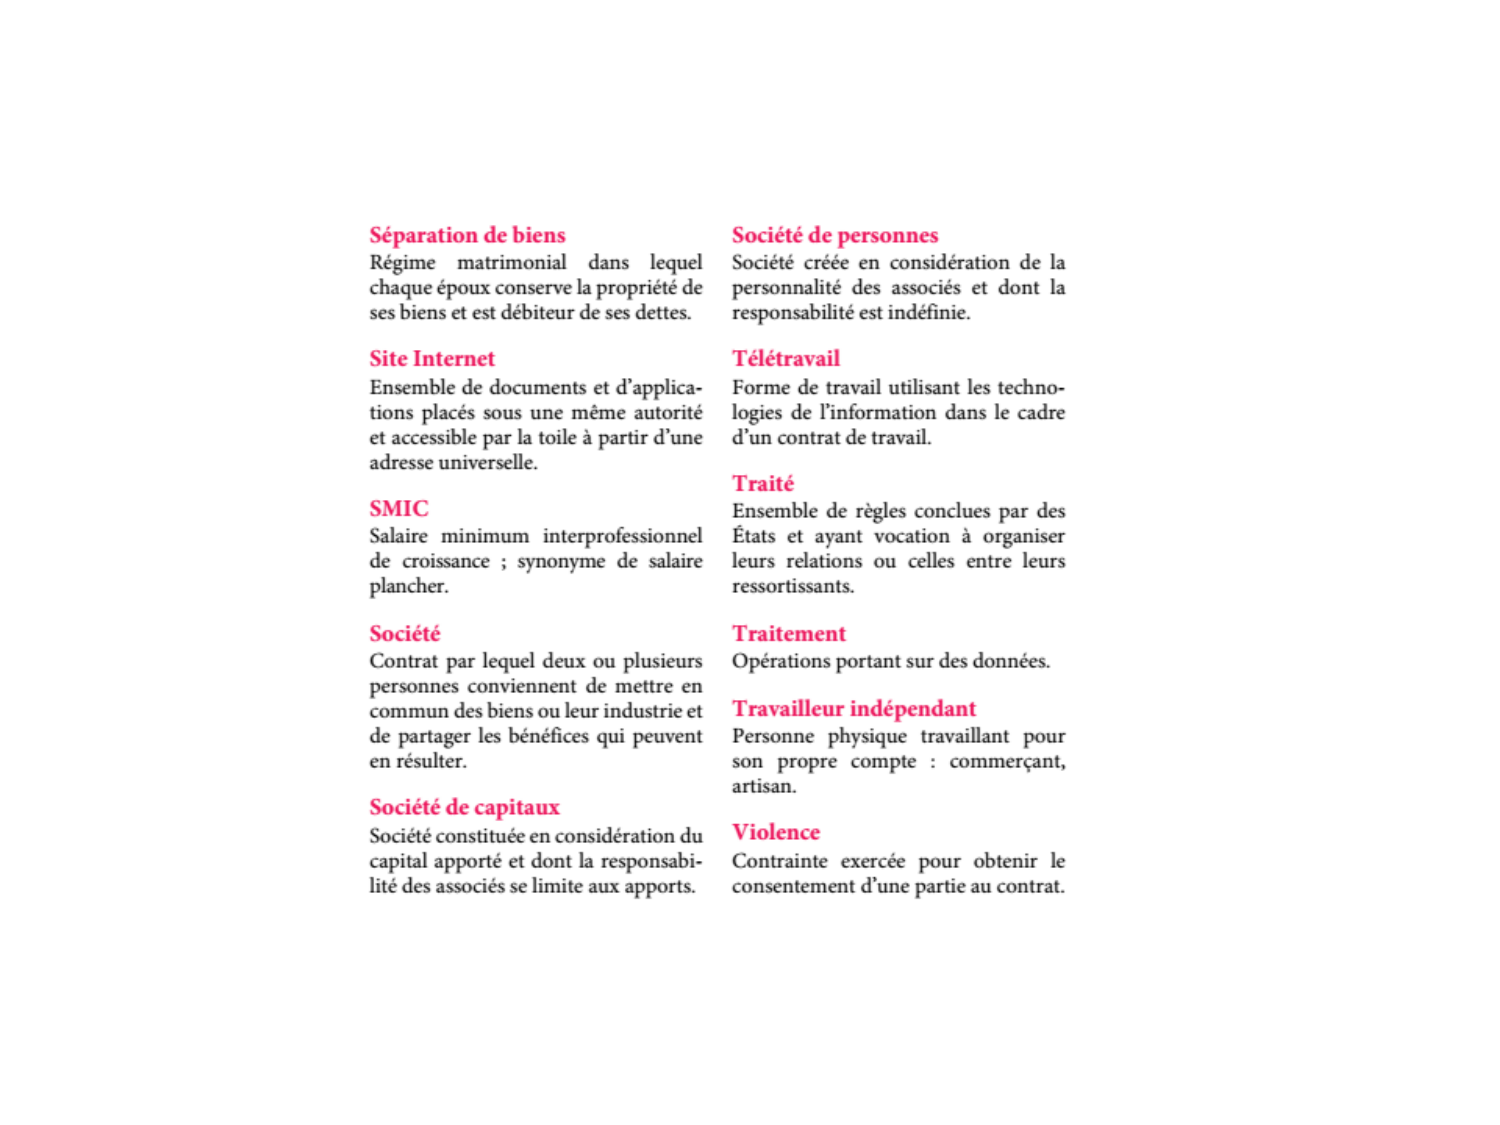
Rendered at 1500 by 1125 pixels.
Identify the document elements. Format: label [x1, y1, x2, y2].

picture [348, 219, 1093, 941]
